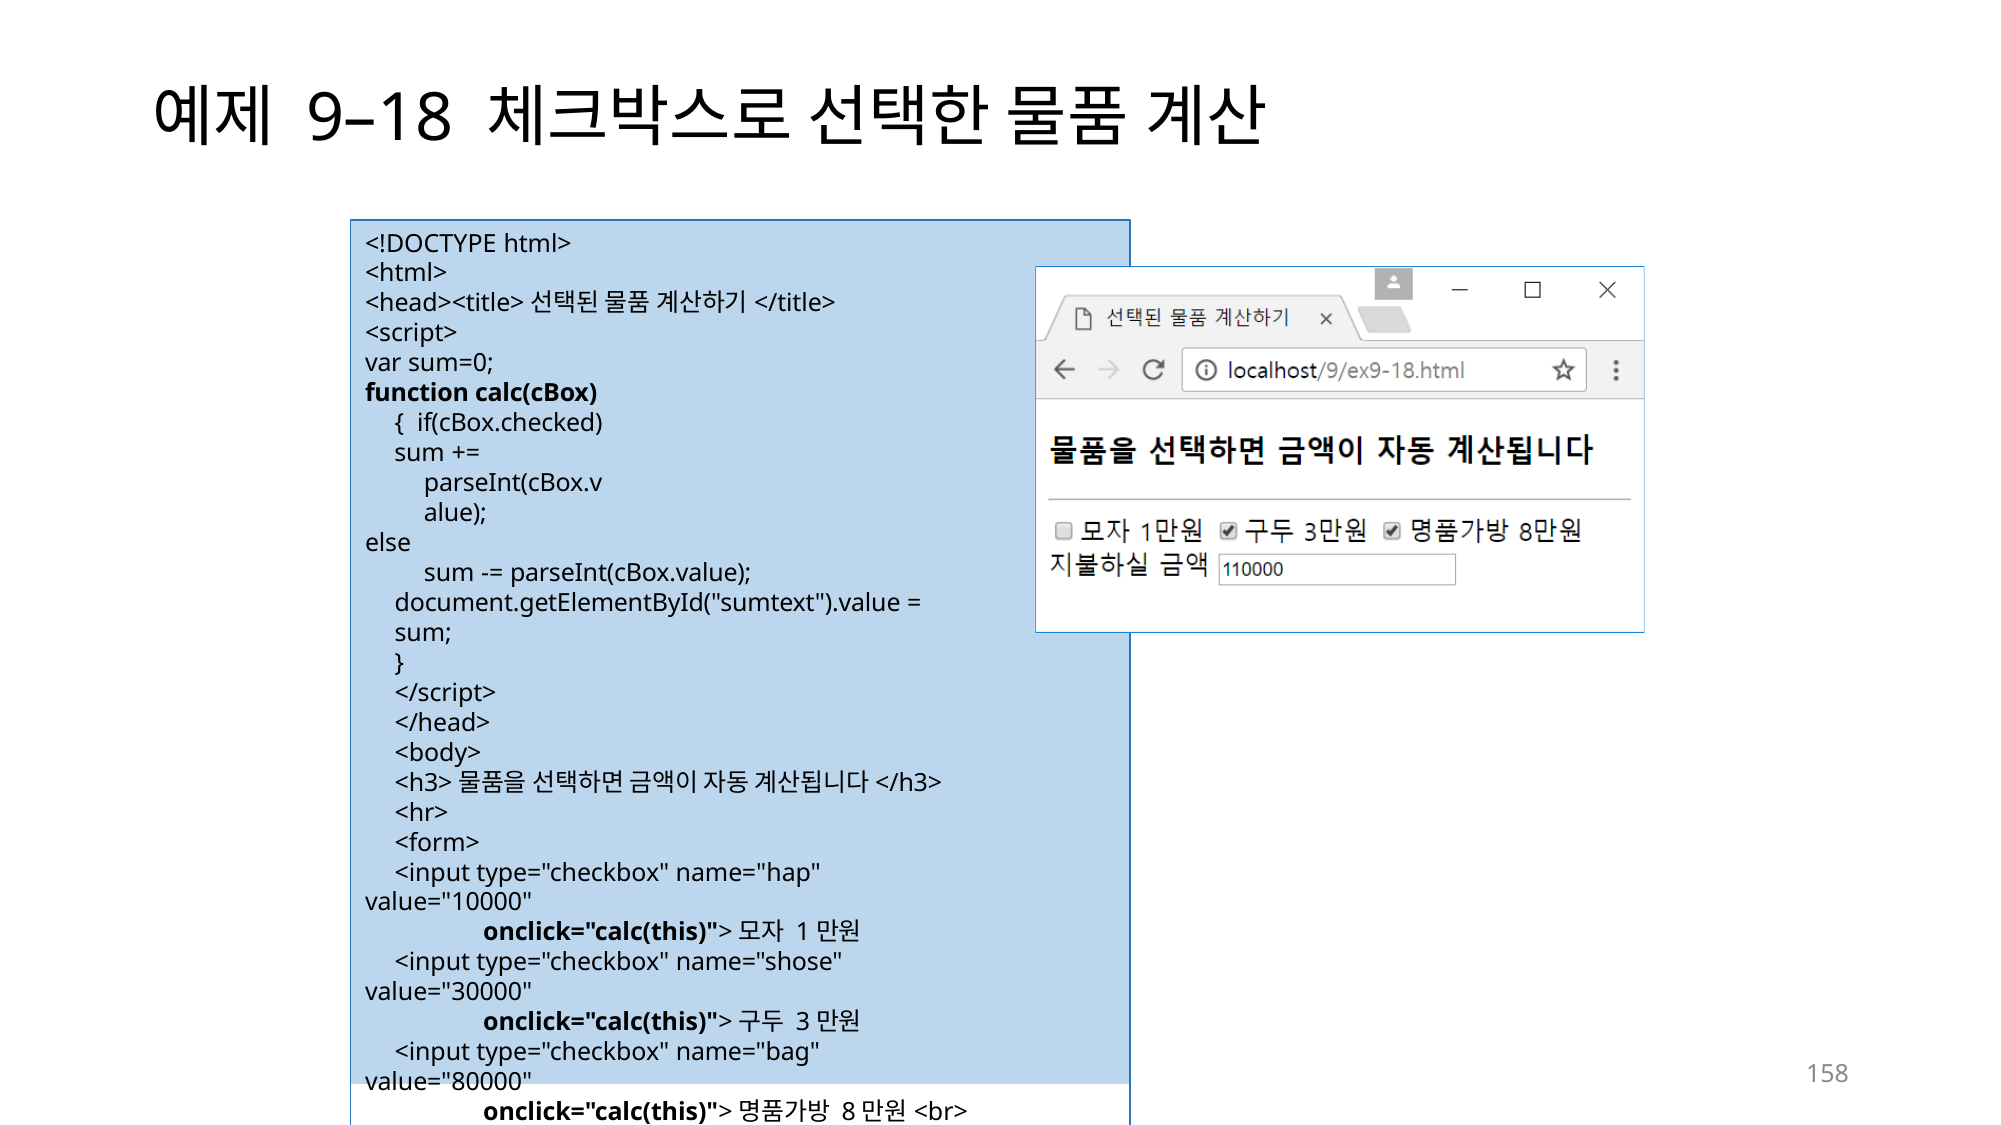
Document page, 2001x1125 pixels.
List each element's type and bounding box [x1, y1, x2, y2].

text_box [350, 220, 1645, 1125]
title [150, 71, 1350, 262]
text_box [1803, 1055, 1851, 1088]
